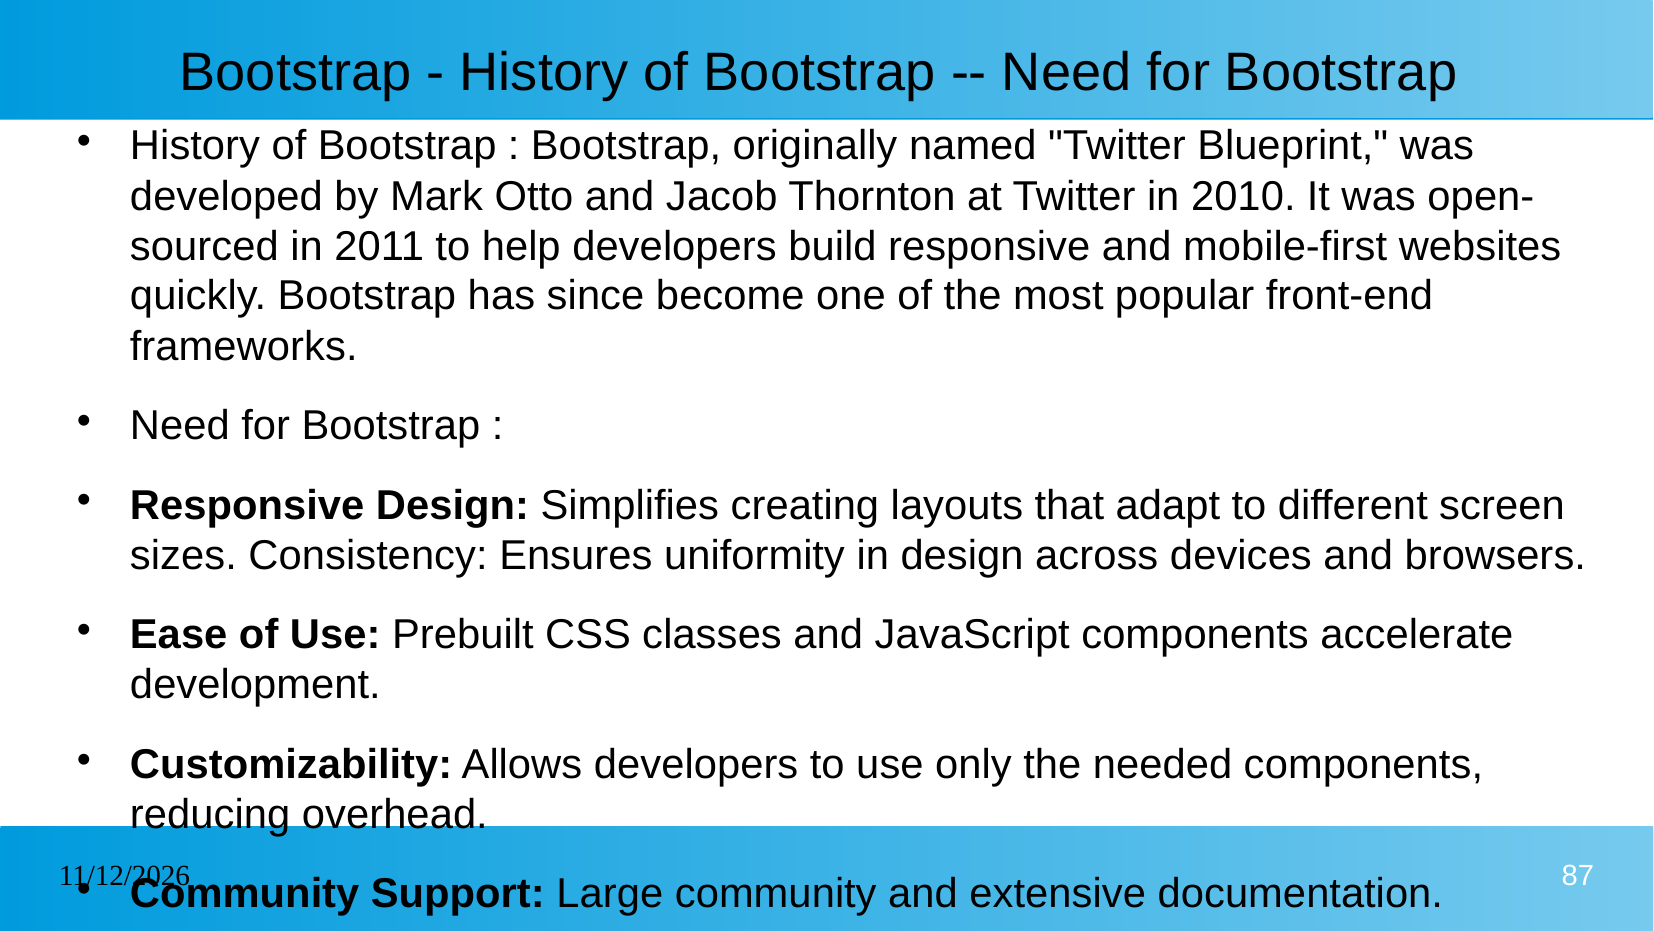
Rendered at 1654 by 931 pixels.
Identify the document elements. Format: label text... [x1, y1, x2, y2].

slide_number 87 [1210, 856, 1595, 916]
list History of Bootstrap : Bootstrap, originally named "Twitter Blueprint," was developed by Mark Otto and Jacob Thornton at Twitter in 2010. It was open-sourced in 2011 to help developers build responsive and mobile-first websites quickly. Bootstrap has since become one of the most popular front-end frameworks. Need for Bootstrap : Responsive Design: Simplifies creating layouts that adapt to different screen sizes. Consistency: Ensures uniformity in design across devices and browsers. Ease of Use: Prebuilt CSS classes and JavaScript components accelerate development. Customizability: Allows developers to use only the needed components, reducing overhead. Community Support: Large community and extensive documentation. [59, 118, 1595, 827]
title Bootstrap - History of Bootstrap -- Need for Bootstrap [59, 29, 1595, 108]
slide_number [59, 856, 443, 916]
